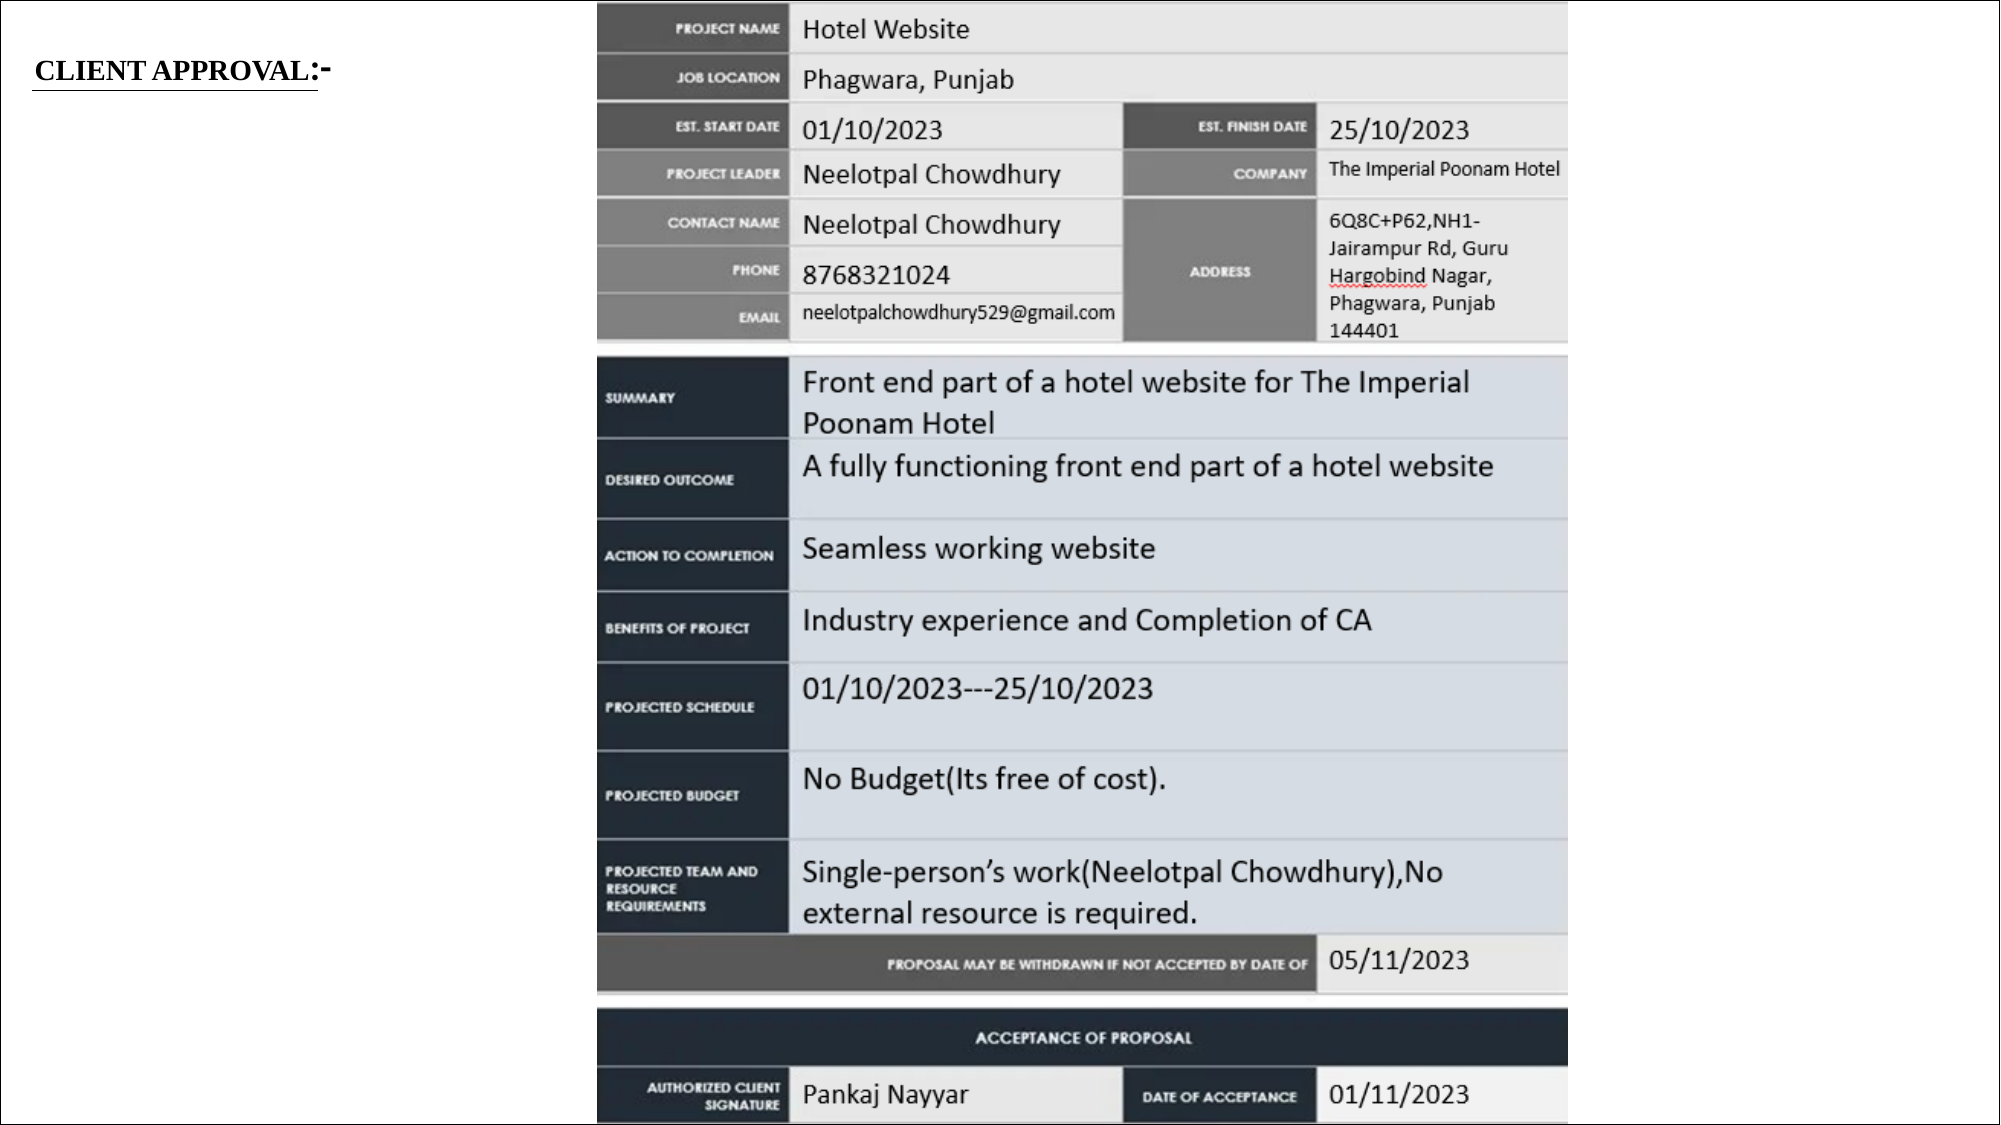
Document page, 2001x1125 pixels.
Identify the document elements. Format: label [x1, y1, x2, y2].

text_box [1568, 0, 2000, 1125]
text_box [0, 0, 597, 1125]
picture [597, 0, 1568, 1125]
